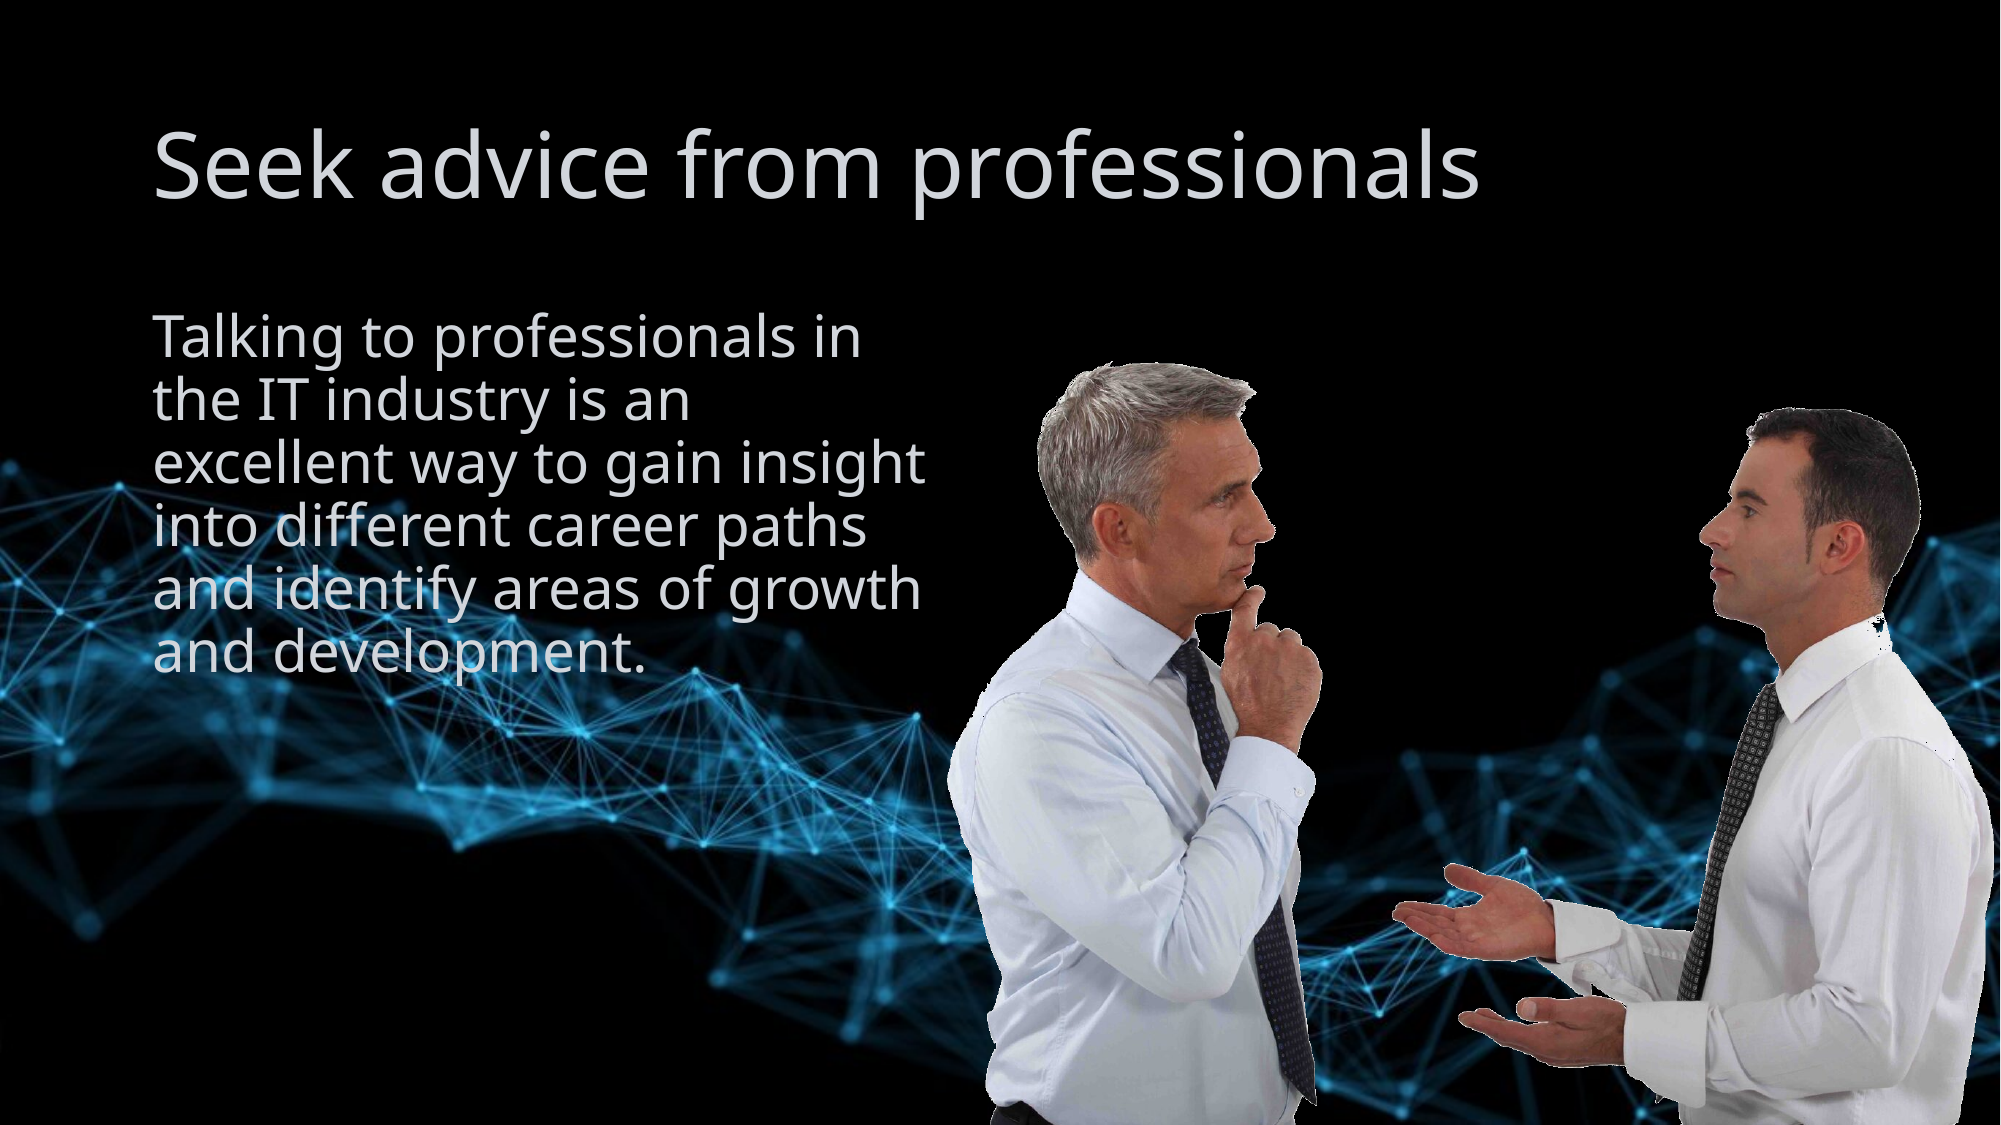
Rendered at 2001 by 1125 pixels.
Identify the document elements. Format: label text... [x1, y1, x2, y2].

picture [0, 0, 2001, 1125]
title Seek advice from professionals [137, 59, 1863, 278]
list Talking to professionals in the IT industry is an excellent way to gain insight into different career paths and identify areas of growth and development. [137, 299, 943, 1014]
